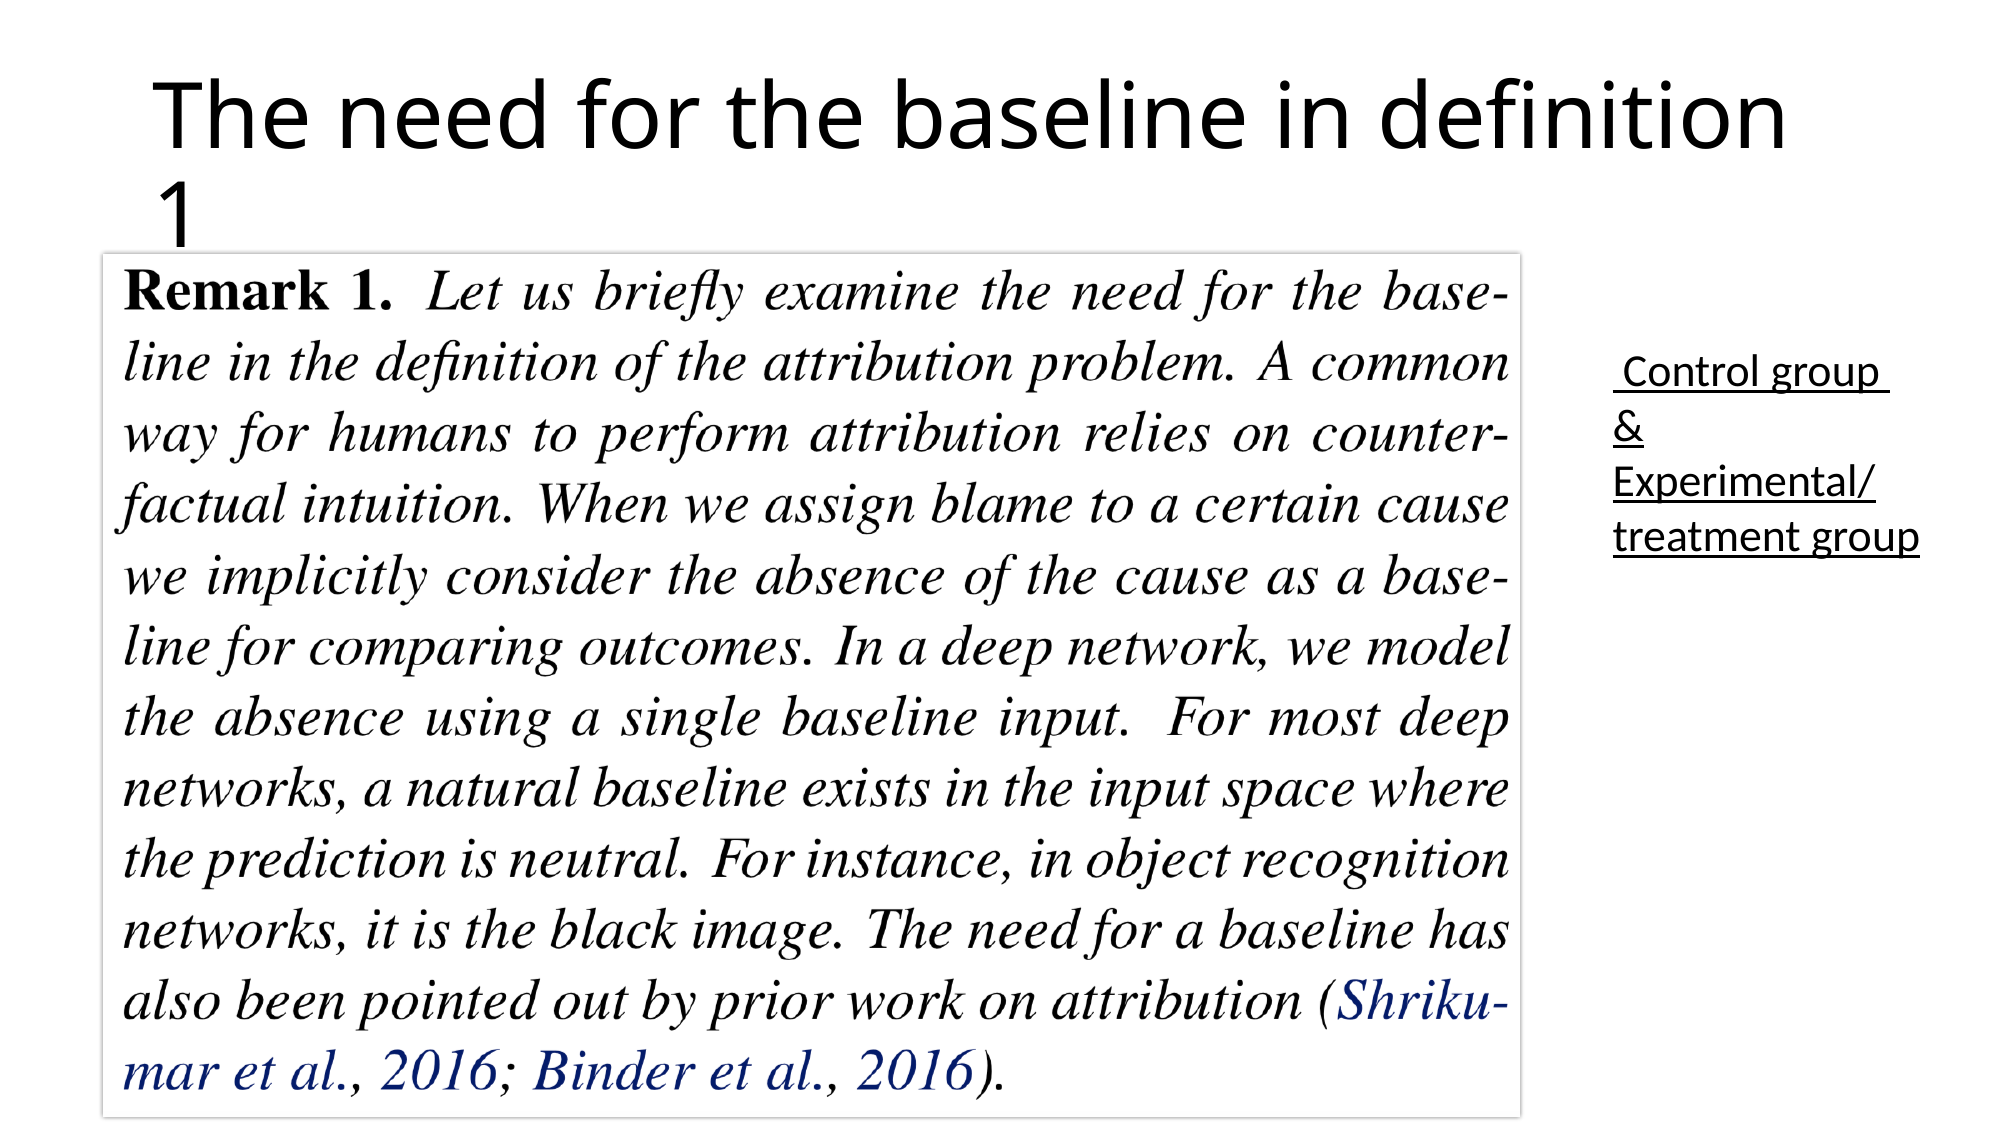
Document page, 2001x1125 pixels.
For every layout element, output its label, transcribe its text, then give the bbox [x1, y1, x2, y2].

title The need for the baseline in definition 1 [137, 59, 1863, 278]
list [94, 245, 1528, 1125]
text_box Control group & Experimental/ treatment group [1597, 333, 1950, 569]
